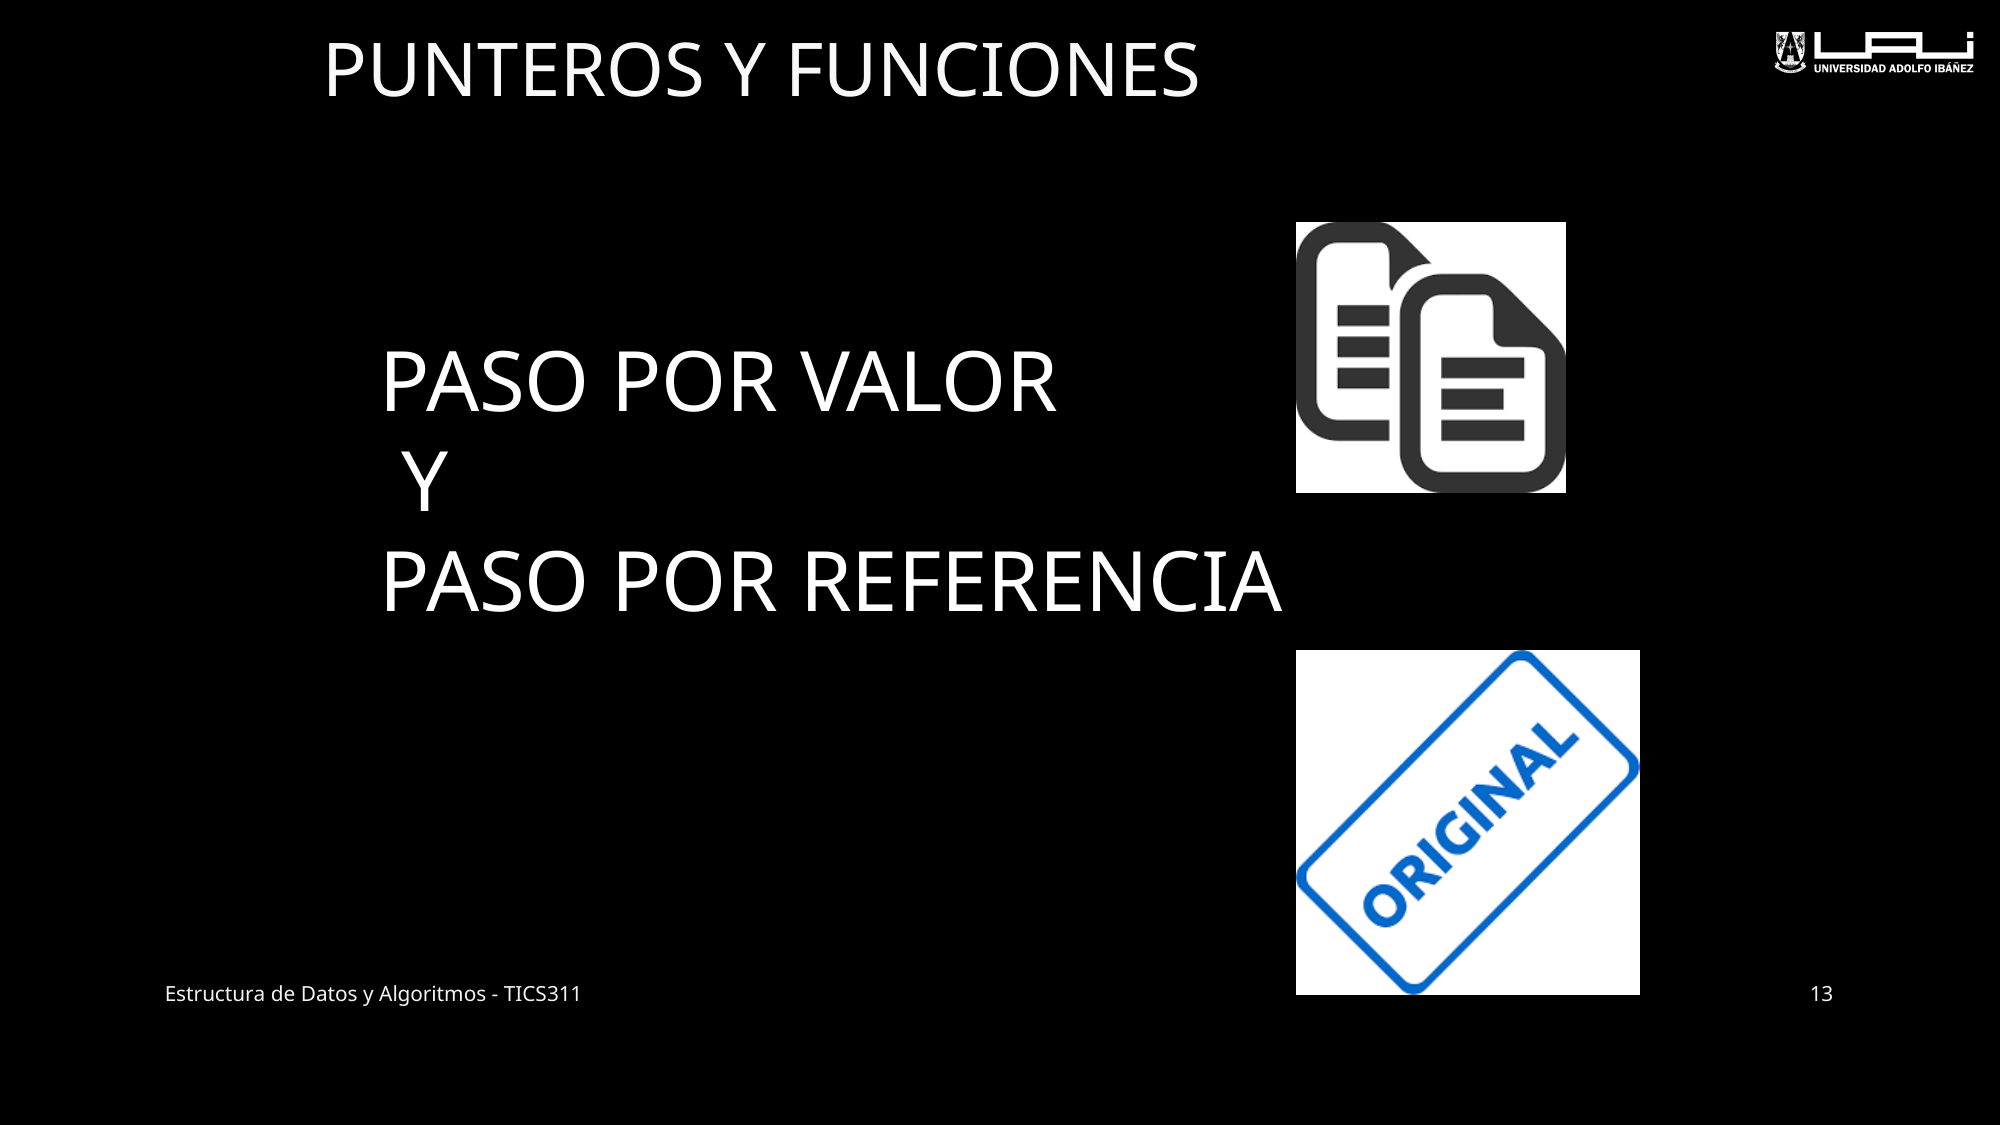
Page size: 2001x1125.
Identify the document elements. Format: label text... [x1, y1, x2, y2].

footer Estructura de Datos y Algoritmos - TICS311 [149, 965, 1245, 1025]
picture [1296, 650, 1640, 996]
slide_number 13 [1724, 965, 1849, 1025]
picture [1296, 222, 1566, 493]
title PUNTEROS Y FUNCIONES [299, 14, 1225, 143]
text_box PASO POR VALOR Y PASO POR REFERENCIA [365, 321, 1299, 636]
picture [1748, 5, 2000, 100]
